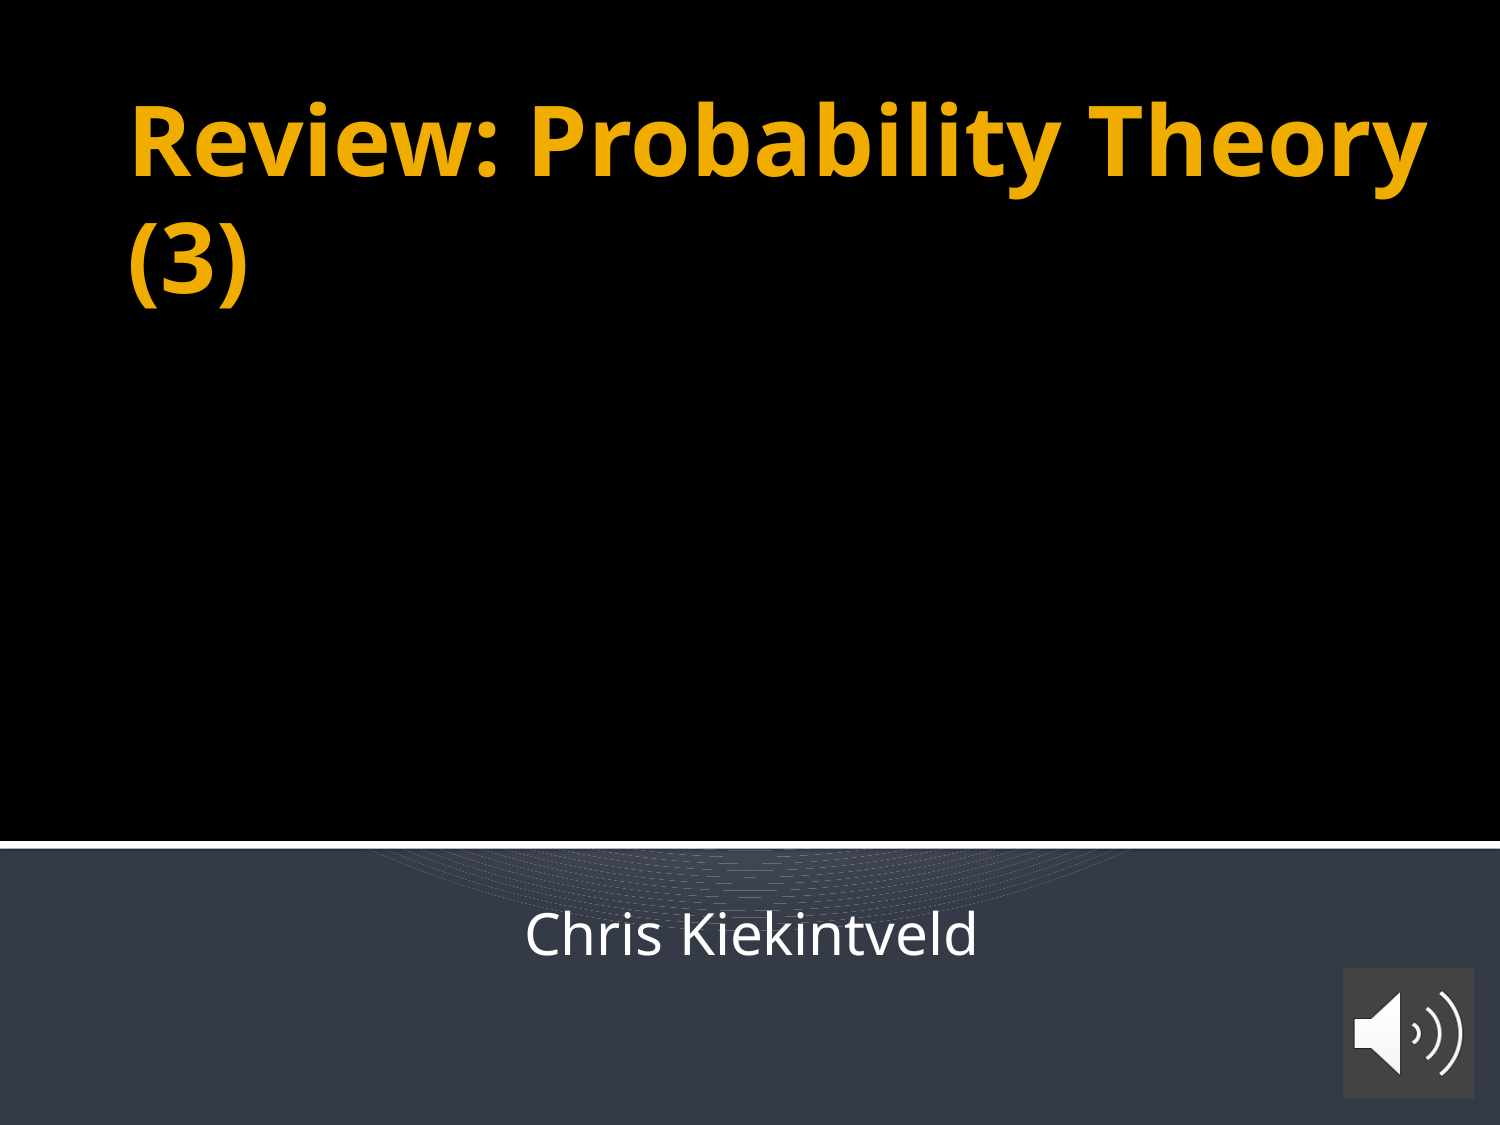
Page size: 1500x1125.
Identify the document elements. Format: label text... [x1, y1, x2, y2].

text_box Chris Kiekintveld [509, 889, 994, 975]
picture [1341, 966, 1475, 1100]
title Review: Probability Theory (3) [112, 78, 1438, 353]
